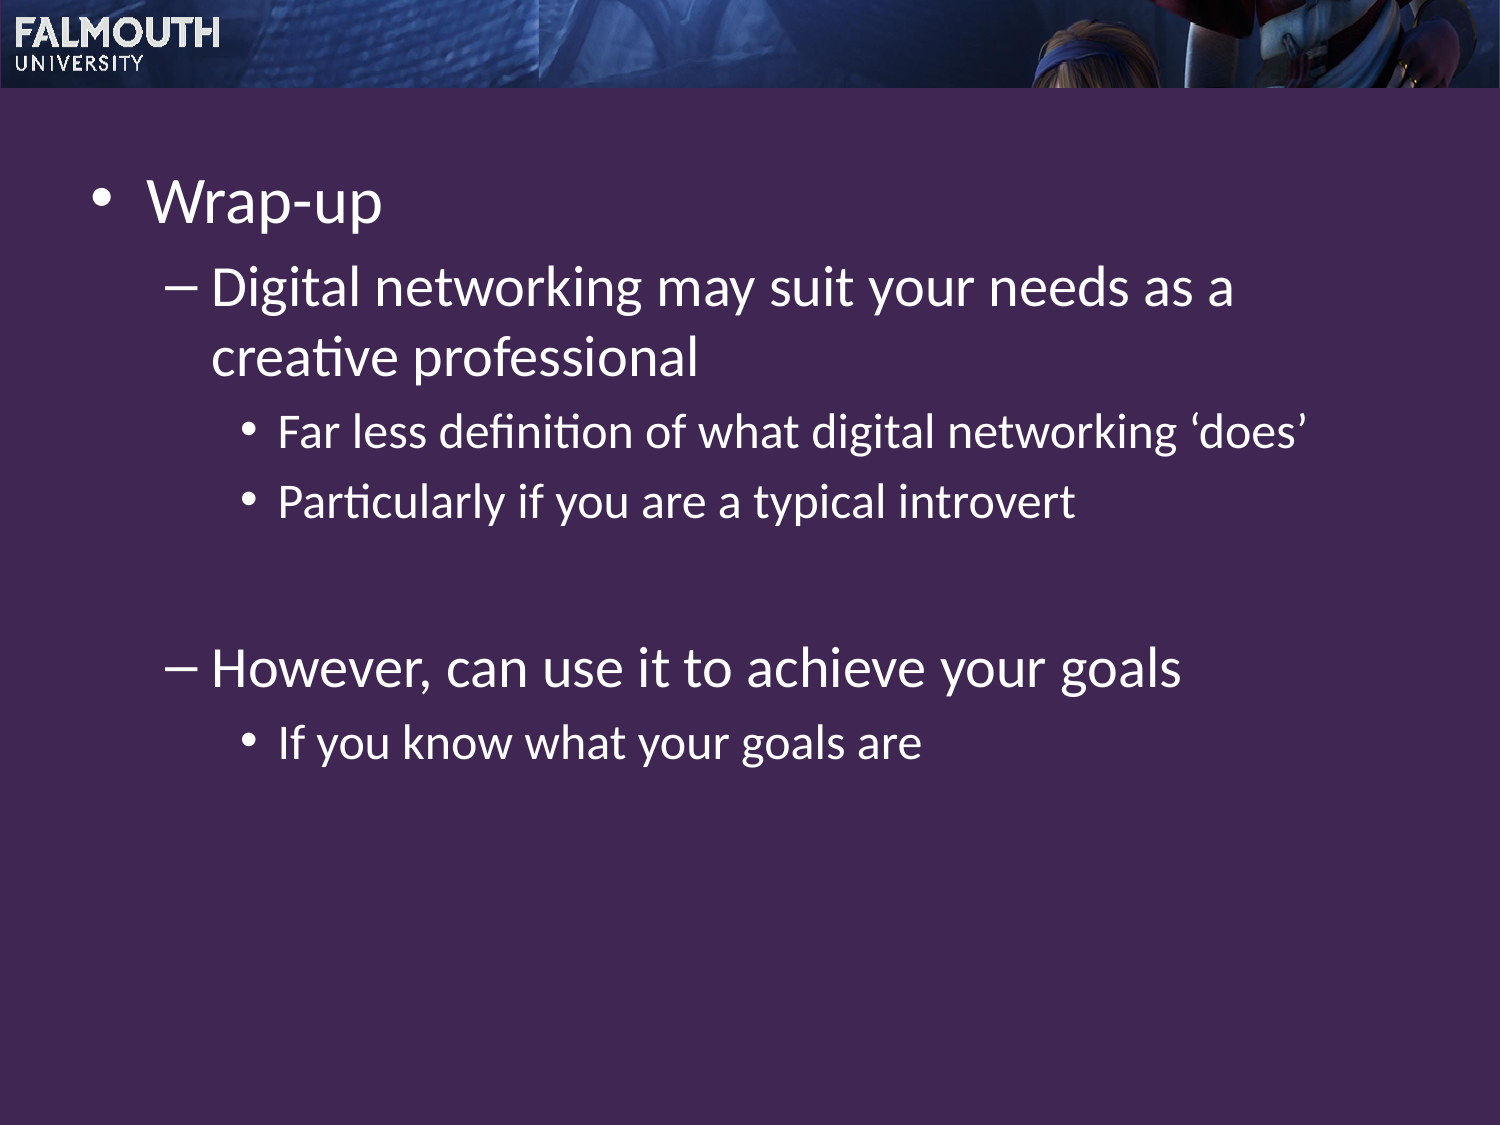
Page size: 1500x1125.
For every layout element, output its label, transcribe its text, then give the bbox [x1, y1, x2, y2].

picture [0, 0, 1500, 90]
list Wrap-up Digital networking may suit your needs as a creative professional Far less definition of what digital networking ‘does’ Particularly if you are a typical introvert However, can use it to achieve your goals If you know what your goals are [75, 149, 1425, 1071]
